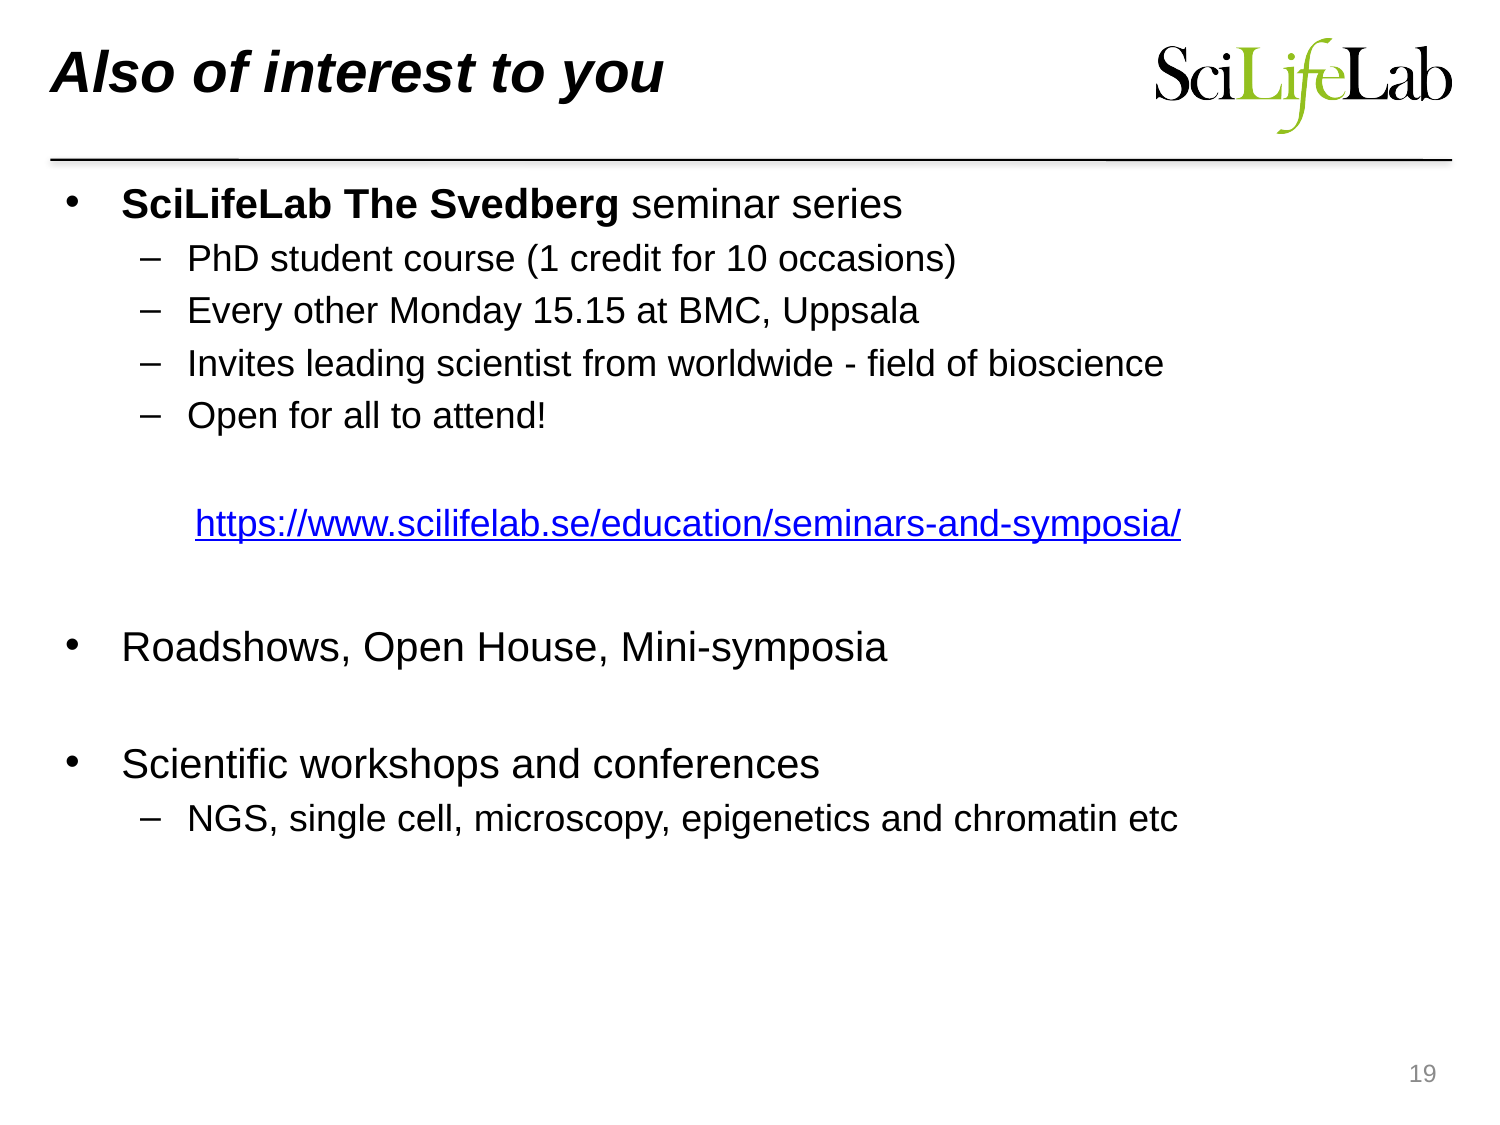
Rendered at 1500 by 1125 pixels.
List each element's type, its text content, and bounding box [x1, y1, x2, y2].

text_box SciLifeLab The Svedberg seminar series PhD student course (1 credit for 10 occasions) Every other Monday 15.15 at BMC, Uppsala Invites leading scientist from worldwide - field of bioscience Open for all to attend! Roadshows, Open House, Mini-symposia Scientific workshops and conferences NGS, single cell, microscopy, epigenetics and chromatin etc [50, 168, 1452, 982]
slide_number 19 [1074, 1042, 1452, 1103]
picture [1156, 38, 1452, 134]
text_box https://www.scilifelab.se/education/seminars-and-symposia/ [180, 491, 1197, 597]
title Also of interest to you [50, 34, 1075, 128]
